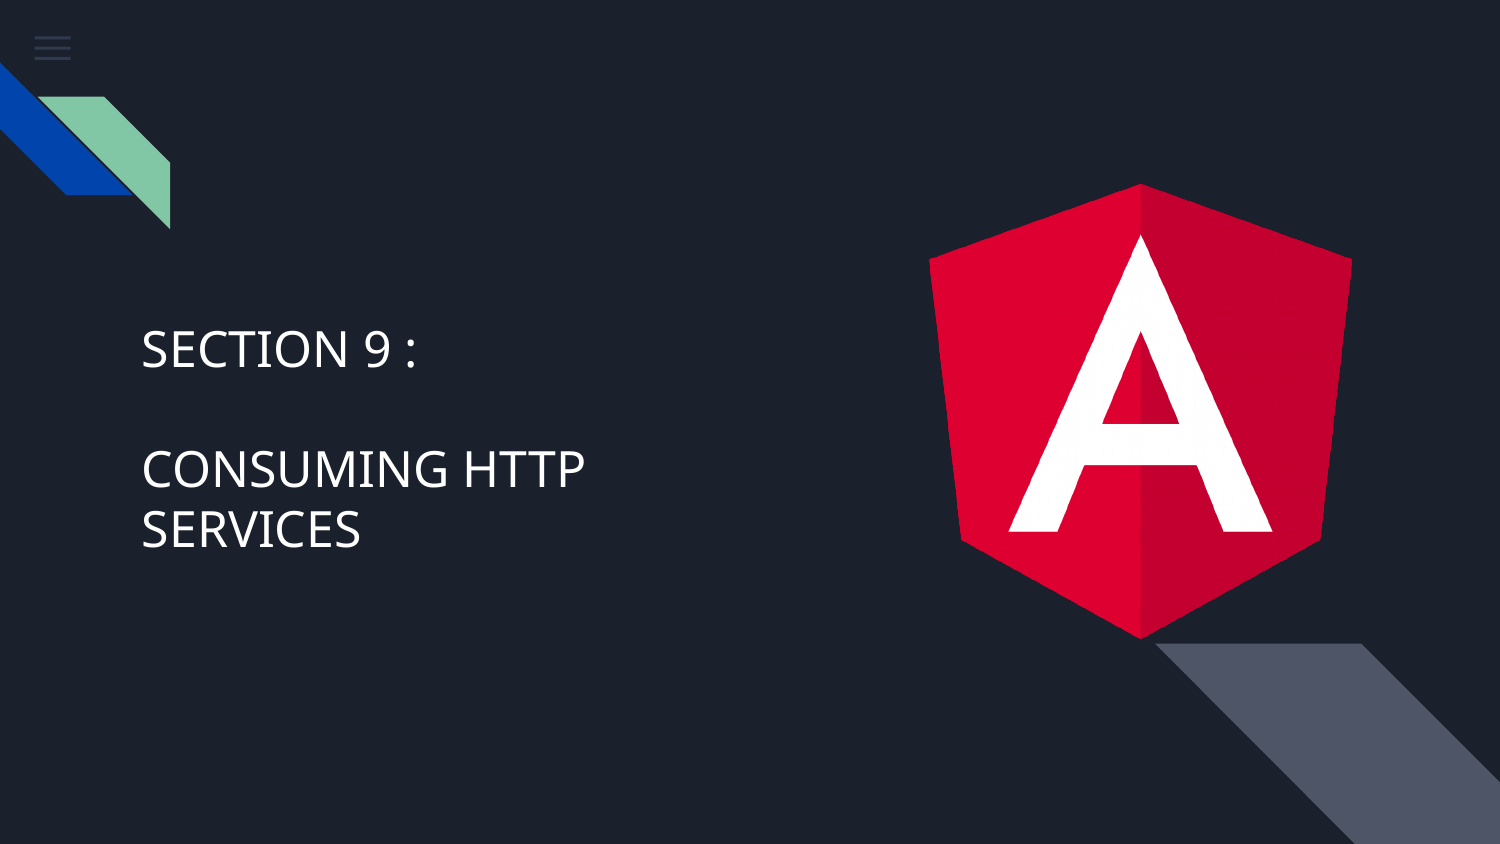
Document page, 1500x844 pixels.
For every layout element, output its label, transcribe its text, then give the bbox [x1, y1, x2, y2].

picture [855, 115, 1425, 685]
text_box [1204, 693, 1500, 844]
title SECTION 9 : CONSUMING HTTP SERVICES [126, 302, 821, 603]
